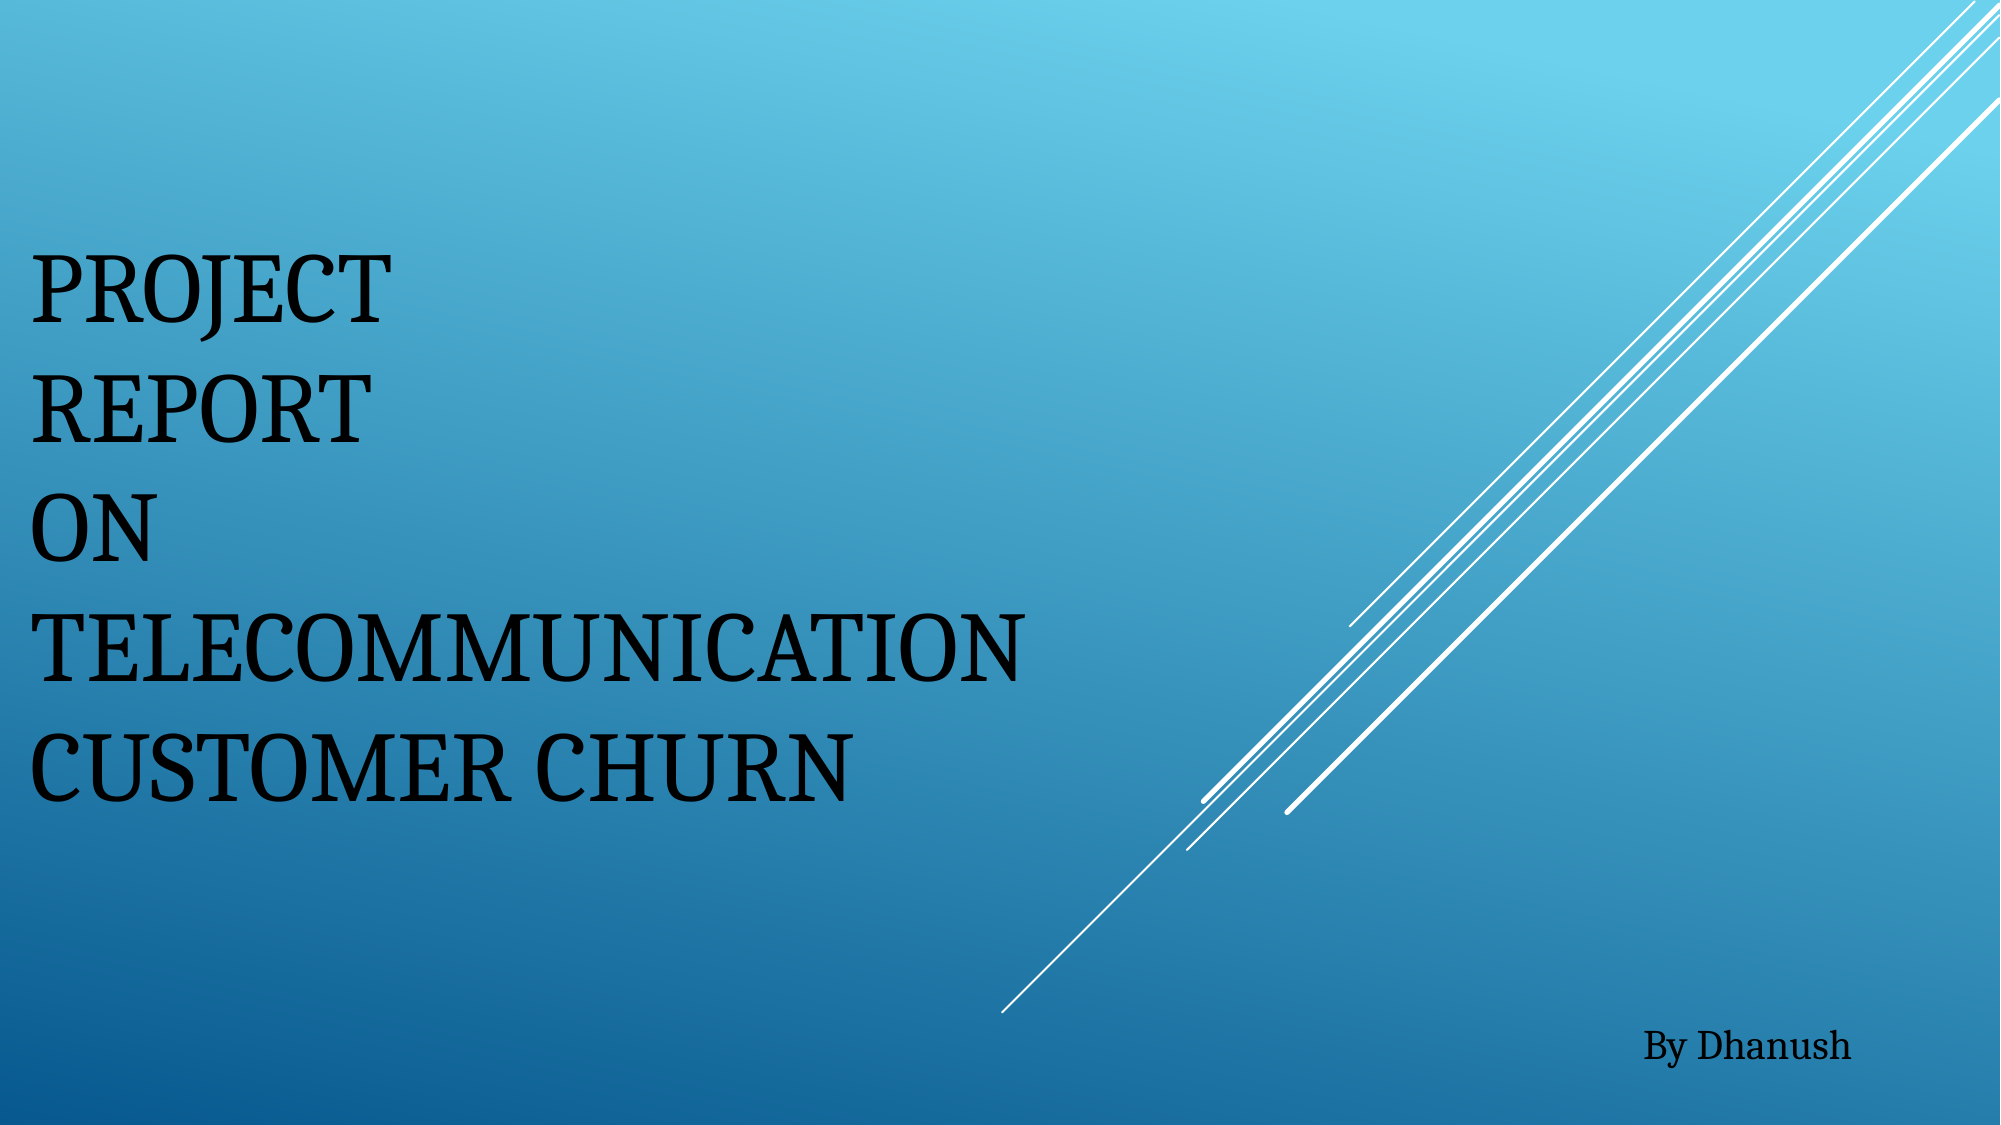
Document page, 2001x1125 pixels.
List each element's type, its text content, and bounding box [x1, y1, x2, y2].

subtitle By Dhanush [1628, 1009, 1957, 1075]
title Project Report On Telecommunication Customer Churn [15, 63, 1957, 830]
